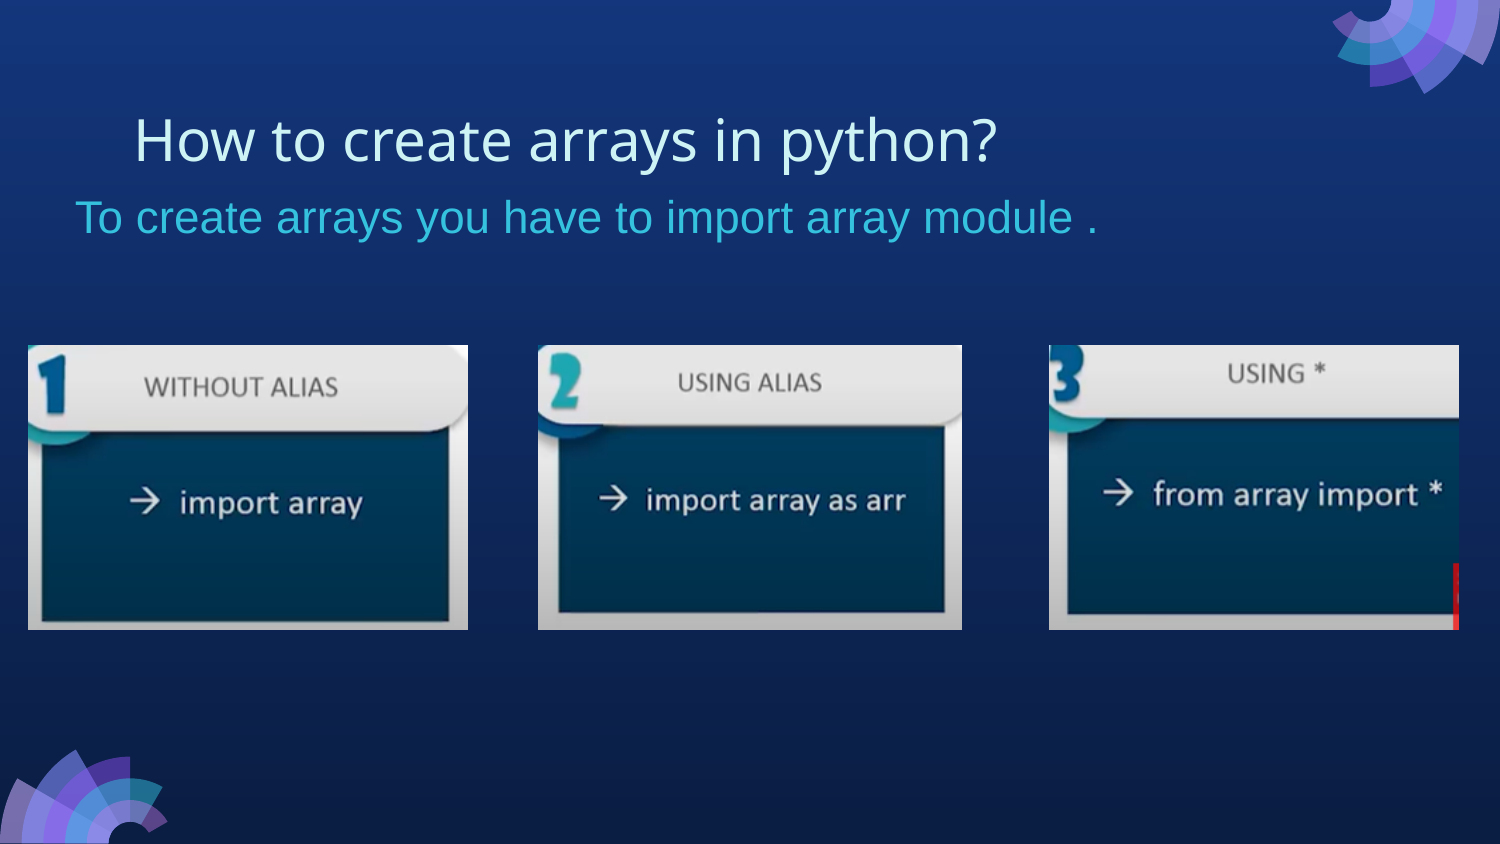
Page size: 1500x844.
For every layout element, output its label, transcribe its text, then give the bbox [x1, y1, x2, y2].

picture [538, 344, 962, 630]
text_box To create arrays you have to import array module . [59, 172, 1382, 258]
title How to create arrays in python? [118, 88, 1382, 172]
picture [1048, 344, 1459, 630]
picture [28, 344, 468, 630]
